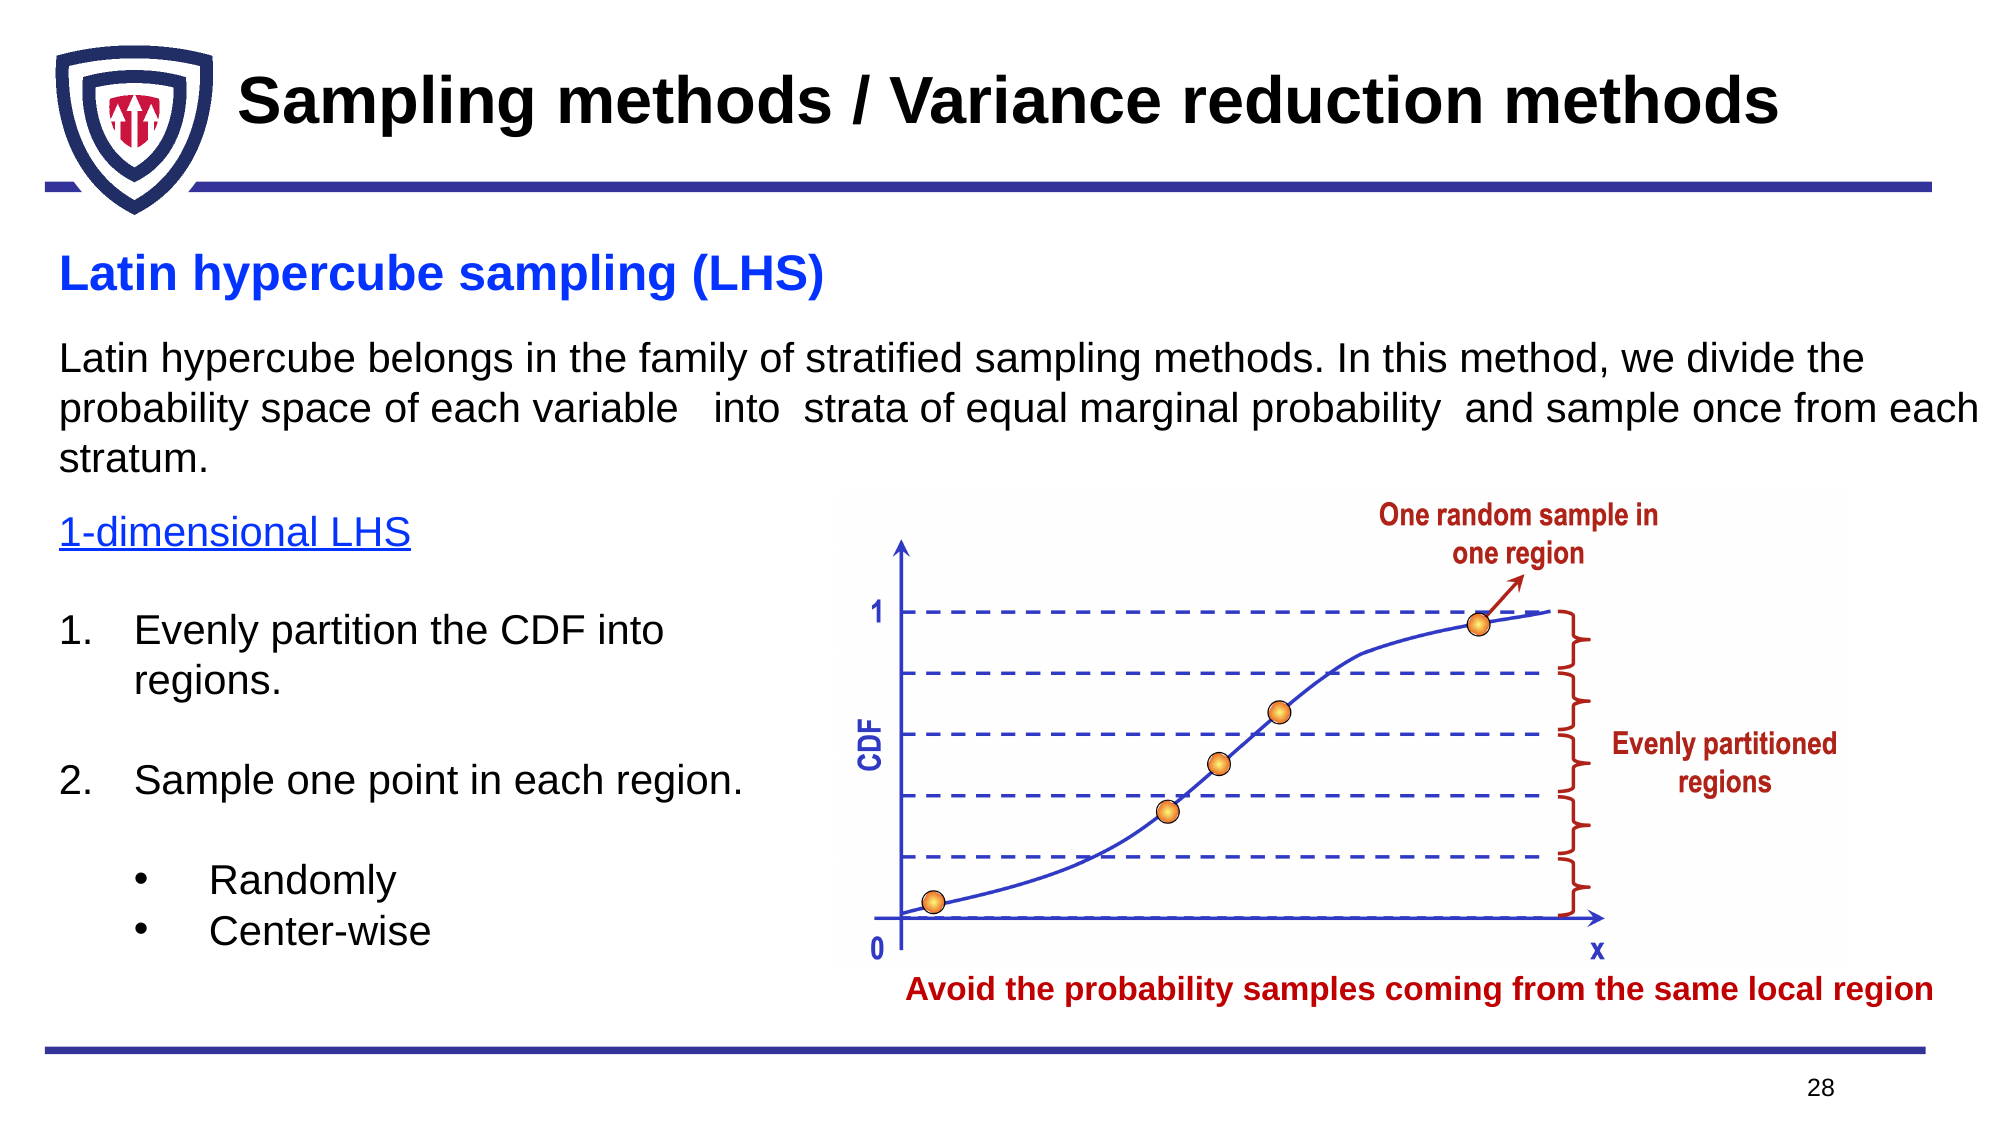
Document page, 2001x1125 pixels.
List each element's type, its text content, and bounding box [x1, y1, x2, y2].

text_box 1-dimensional LHS [43, 496, 734, 562]
text_box Avoid the probability samples coming from the same local region [890, 960, 2000, 1015]
text_box Latin hypercube sampling (LHS) [43, 233, 1863, 309]
picture [837, 491, 1851, 968]
title Sampling methods / Variance reduction methods [222, 28, 1949, 166]
picture [27, 17, 251, 241]
slide_number 28 [1762, 1064, 1850, 1118]
